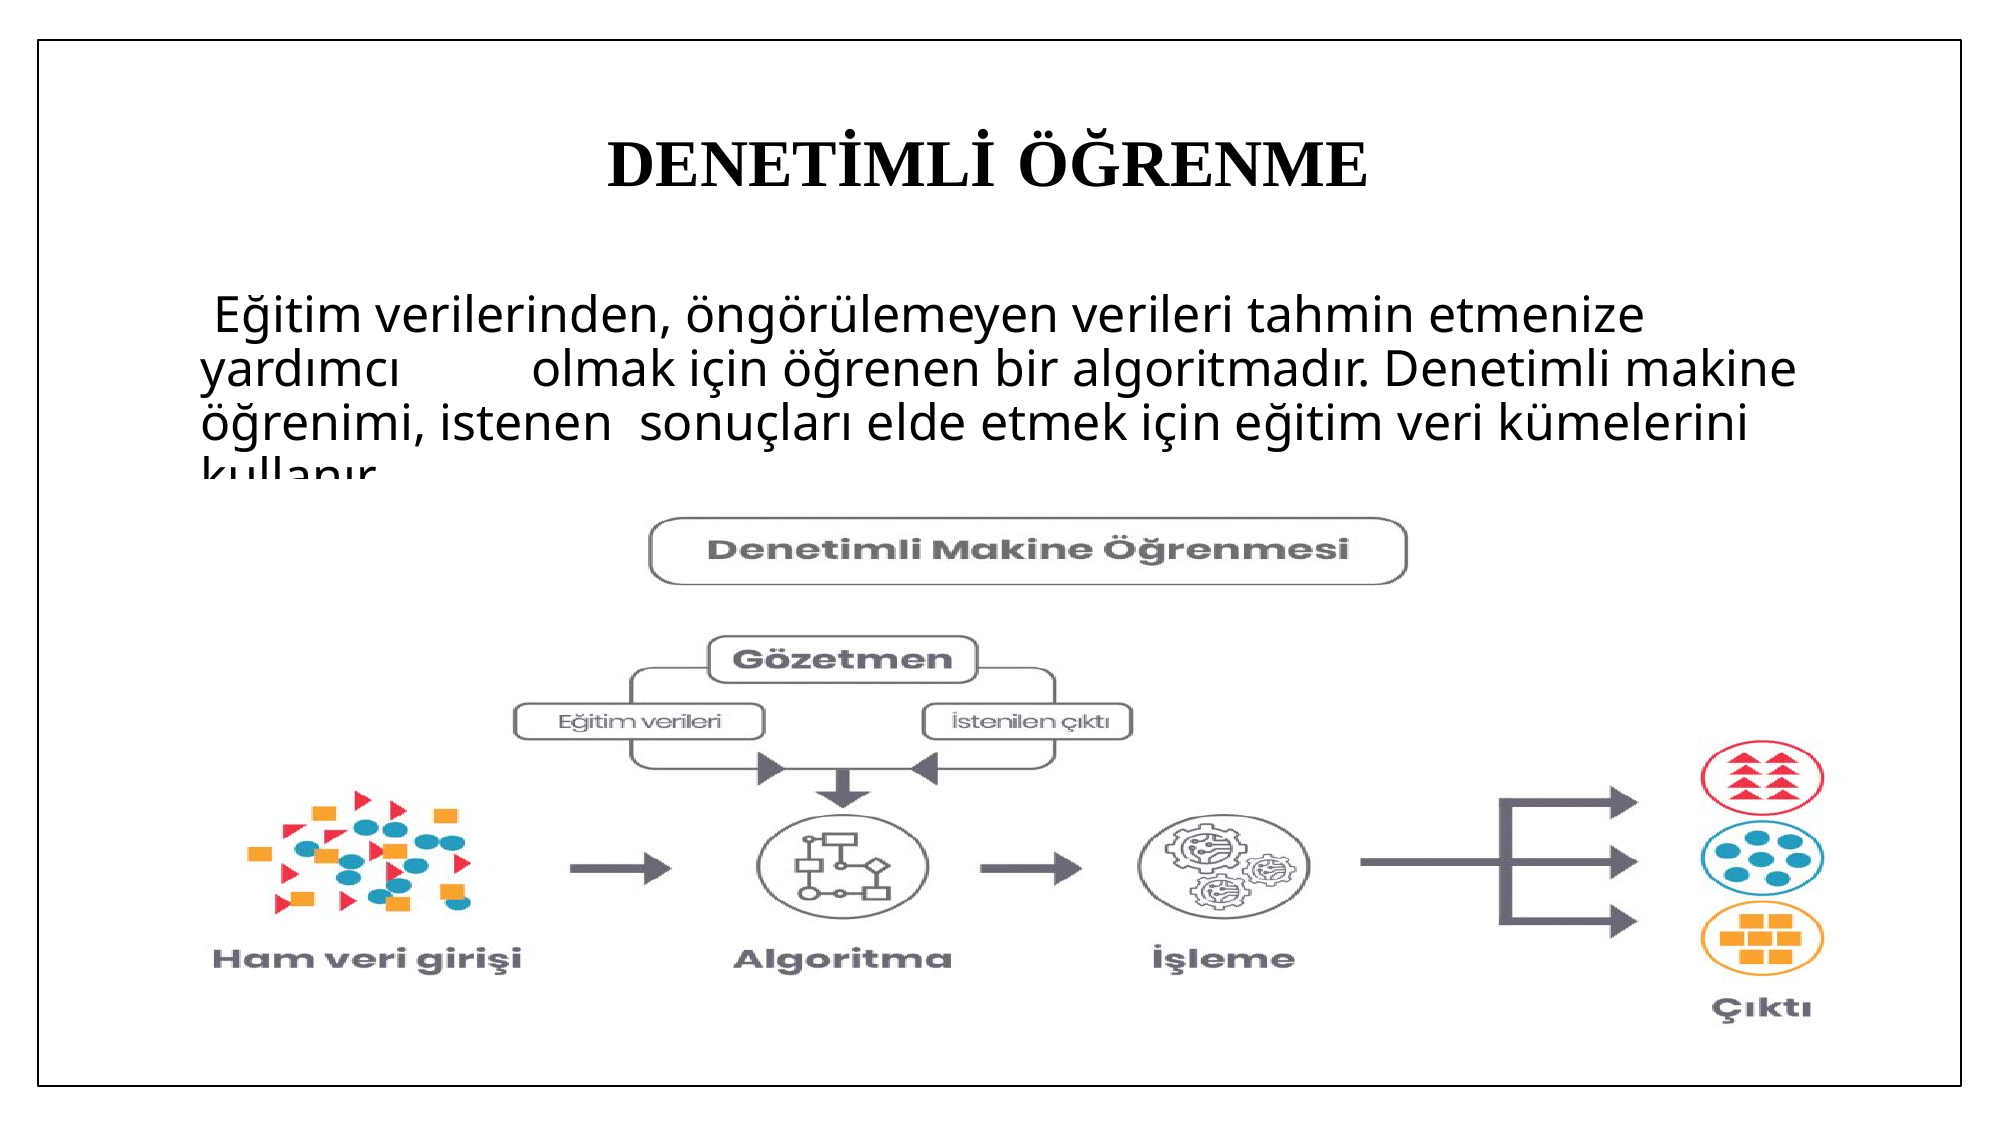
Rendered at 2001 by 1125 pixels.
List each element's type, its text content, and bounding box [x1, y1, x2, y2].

title DENETİMLİ ÖĞRENME [178, 66, 1800, 254]
list Eğitim verilerinden, öngörülemeyen verileri tahmin etmenize yardımcı olmak için öğrenen bir algoritmadır. Denetimli makine öğrenimi, istenen sonuçları elde etmek için eğitim veri kümelerini kullanır. [178, 281, 1834, 478]
picture [118, 479, 1937, 1069]
